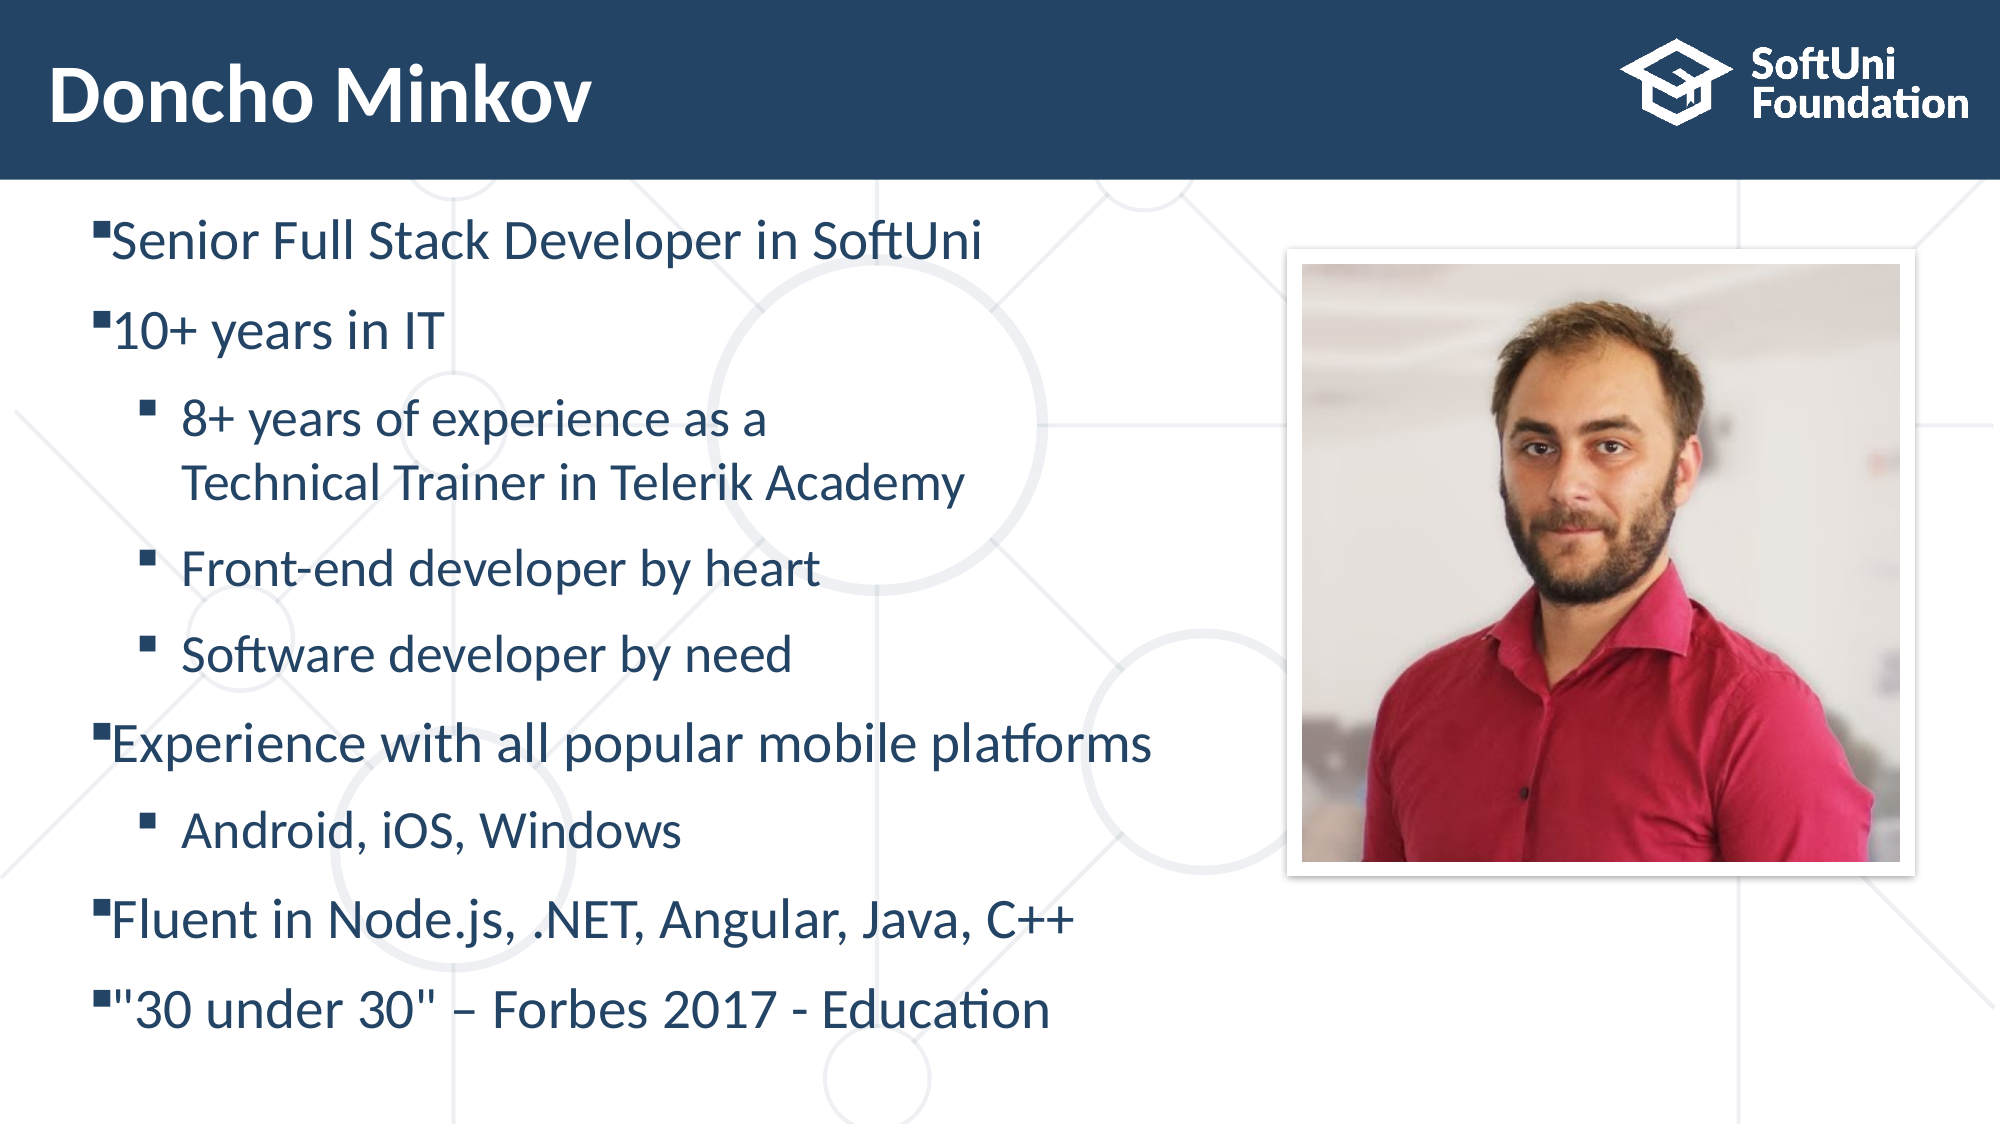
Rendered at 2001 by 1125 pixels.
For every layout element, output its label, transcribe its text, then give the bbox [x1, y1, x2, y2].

title Doncho Minkov [31, 16, 1591, 162]
list Senior Full Stack Developer in SoftUni 10+ years in IT 8+ years of experience as a Technical Trainer in Telerik Academy Front-end developer by heart Software developer by need Experience with all popular mobile platforms Android, iOS, Windows Fluent in Node.js, .NET, Angular, Java, C++ "30 under 30" – Forbes 2017 - Education [71, 196, 1970, 1050]
picture [1301, 263, 1901, 862]
picture [1619, 38, 1968, 126]
